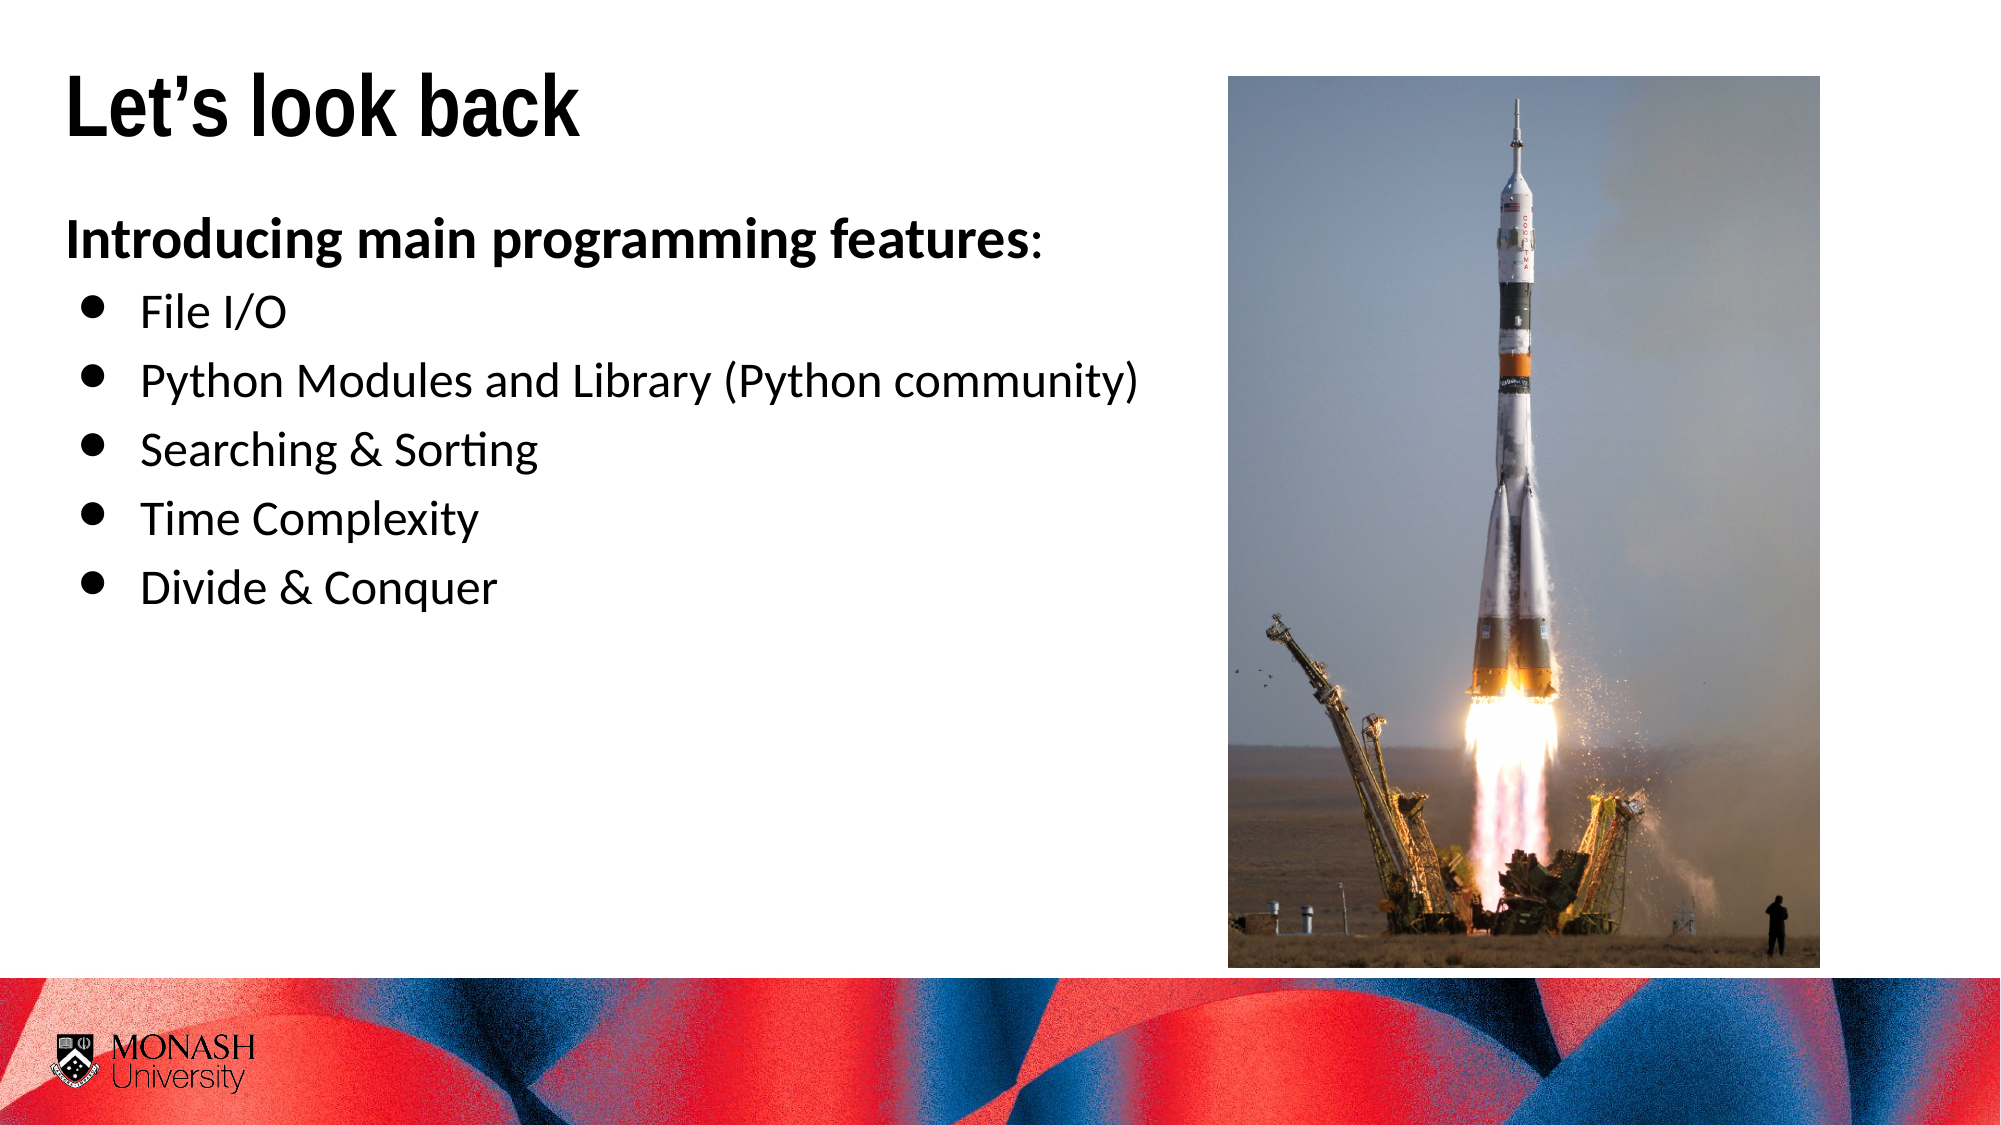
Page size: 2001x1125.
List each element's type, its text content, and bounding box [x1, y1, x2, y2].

picture [0, 0, 2001, 1125]
text_box Let’s look back [50, 53, 1852, 175]
text_box Introducing main programming features: File I/O Python Modules and Library (Python community) Searching & Sorting Time Complexity Divide & Conquer [50, 174, 1169, 630]
